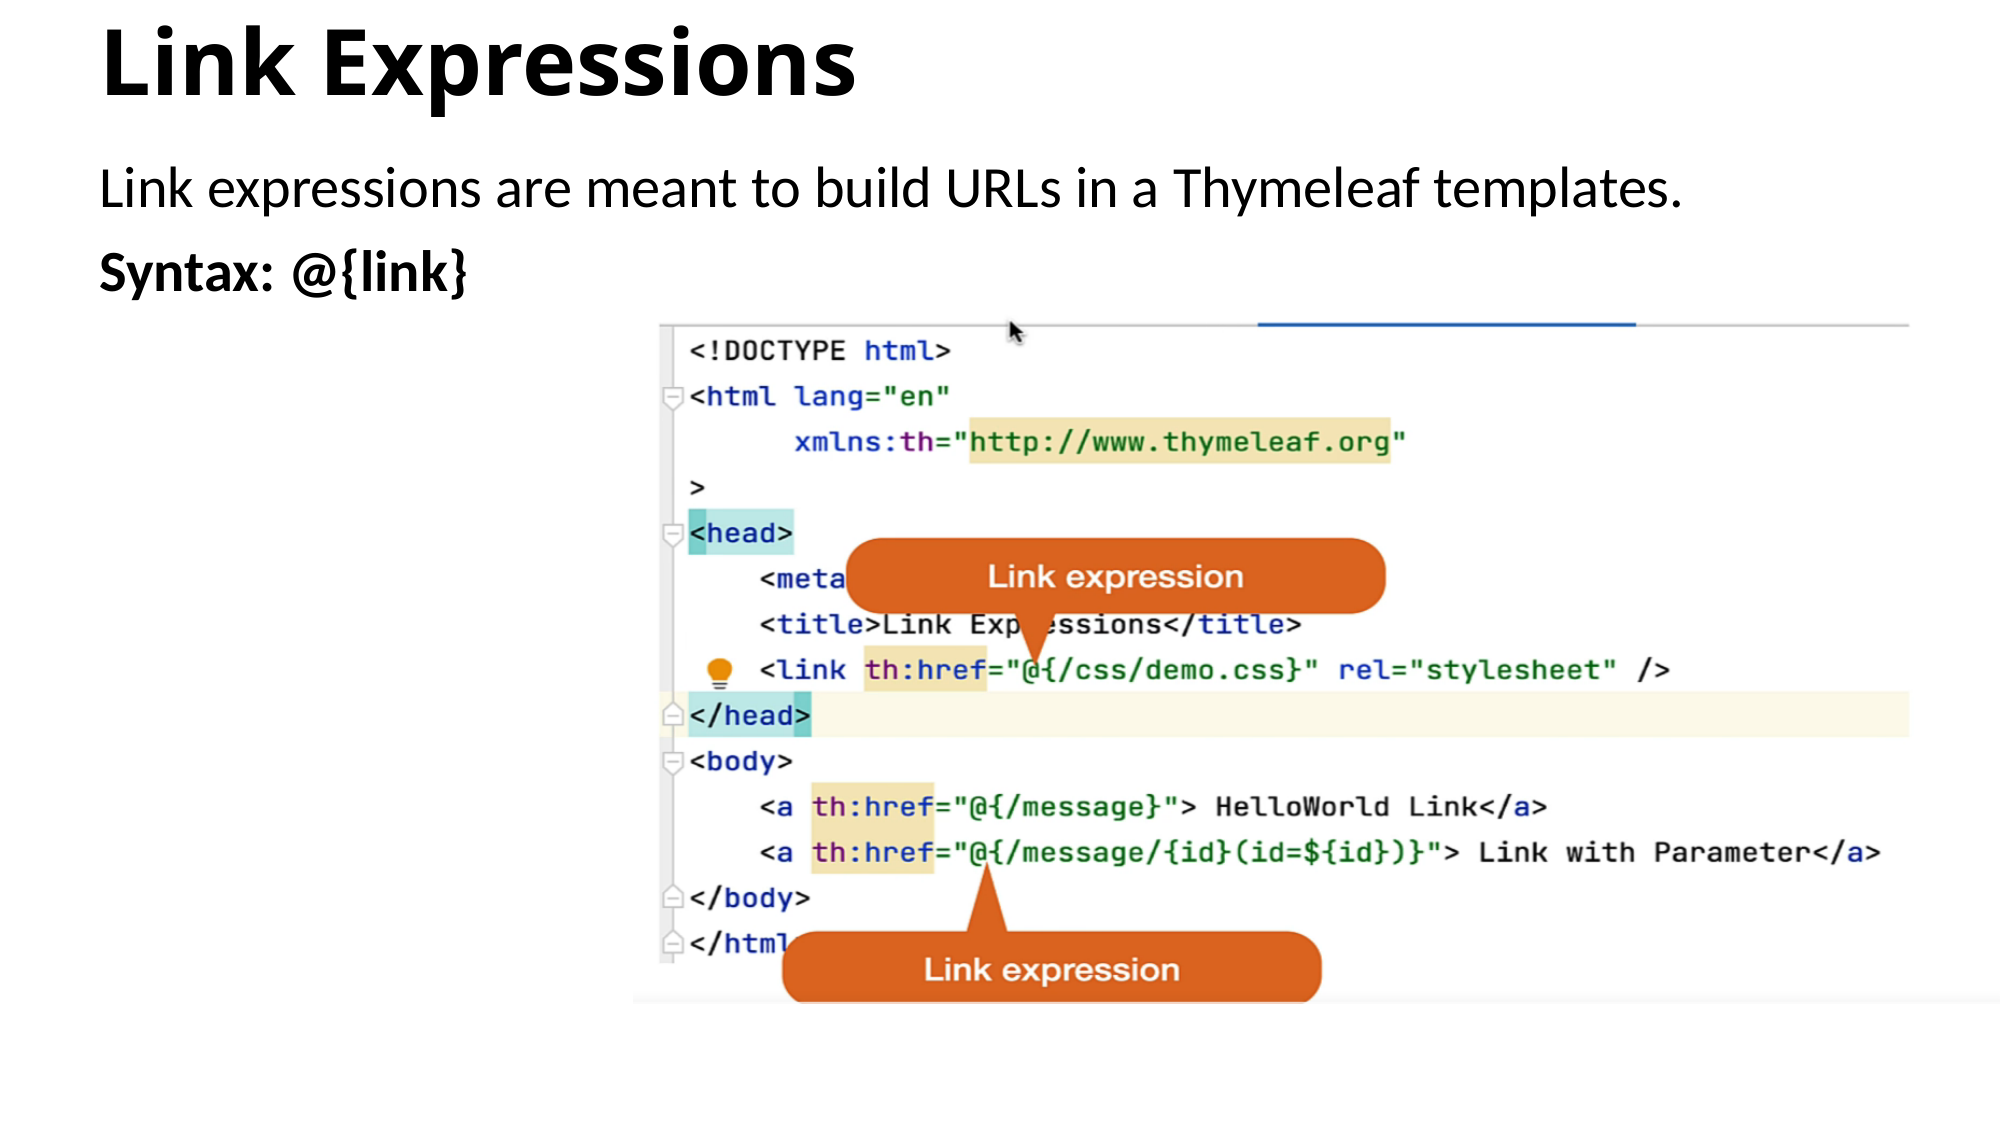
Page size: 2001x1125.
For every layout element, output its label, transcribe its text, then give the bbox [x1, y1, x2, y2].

picture [633, 301, 2000, 1004]
list Link expressions are meant to build URLs in a Thymeleaf templates. Syntax: @{link} [84, 149, 1981, 580]
title Link Expressions [84, 3, 1797, 129]
